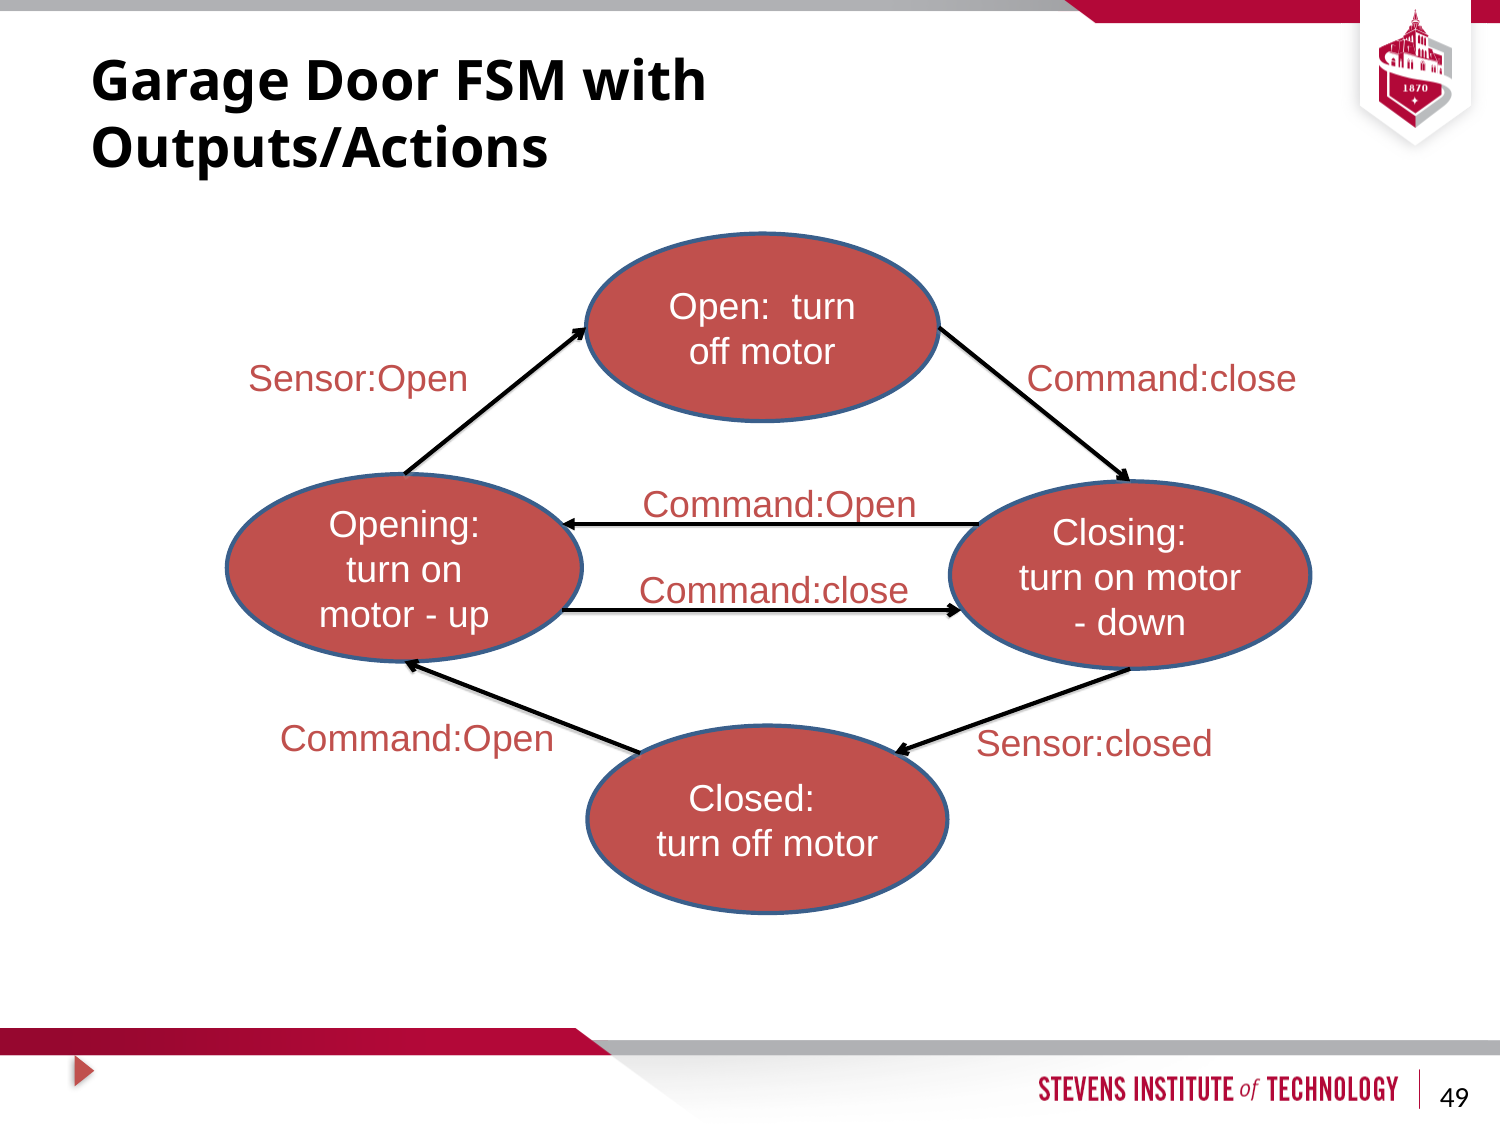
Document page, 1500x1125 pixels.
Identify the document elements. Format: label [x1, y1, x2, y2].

picture [0, 1028, 1500, 1125]
text_box [224, 231, 1375, 916]
title [75, 37, 1425, 188]
slide_number [1425, 1071, 1492, 1109]
picture [0, 0, 1500, 160]
